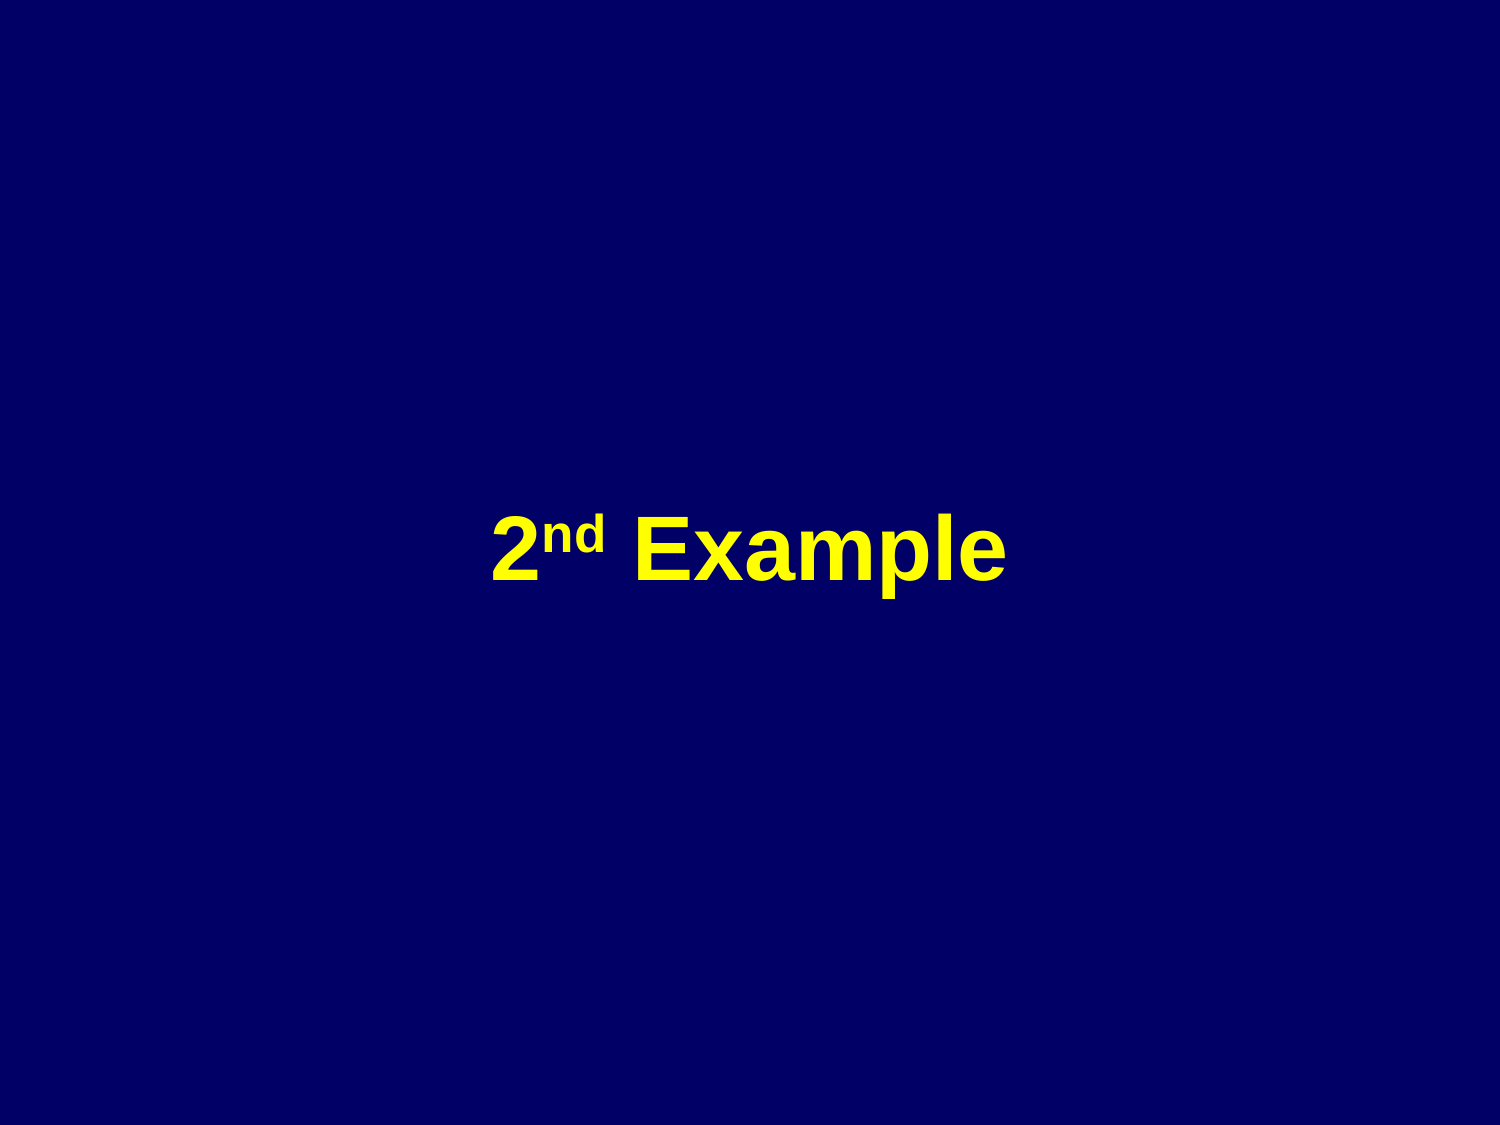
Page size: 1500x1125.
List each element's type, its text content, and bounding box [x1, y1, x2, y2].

title 2nd Example [112, 449, 1388, 638]
